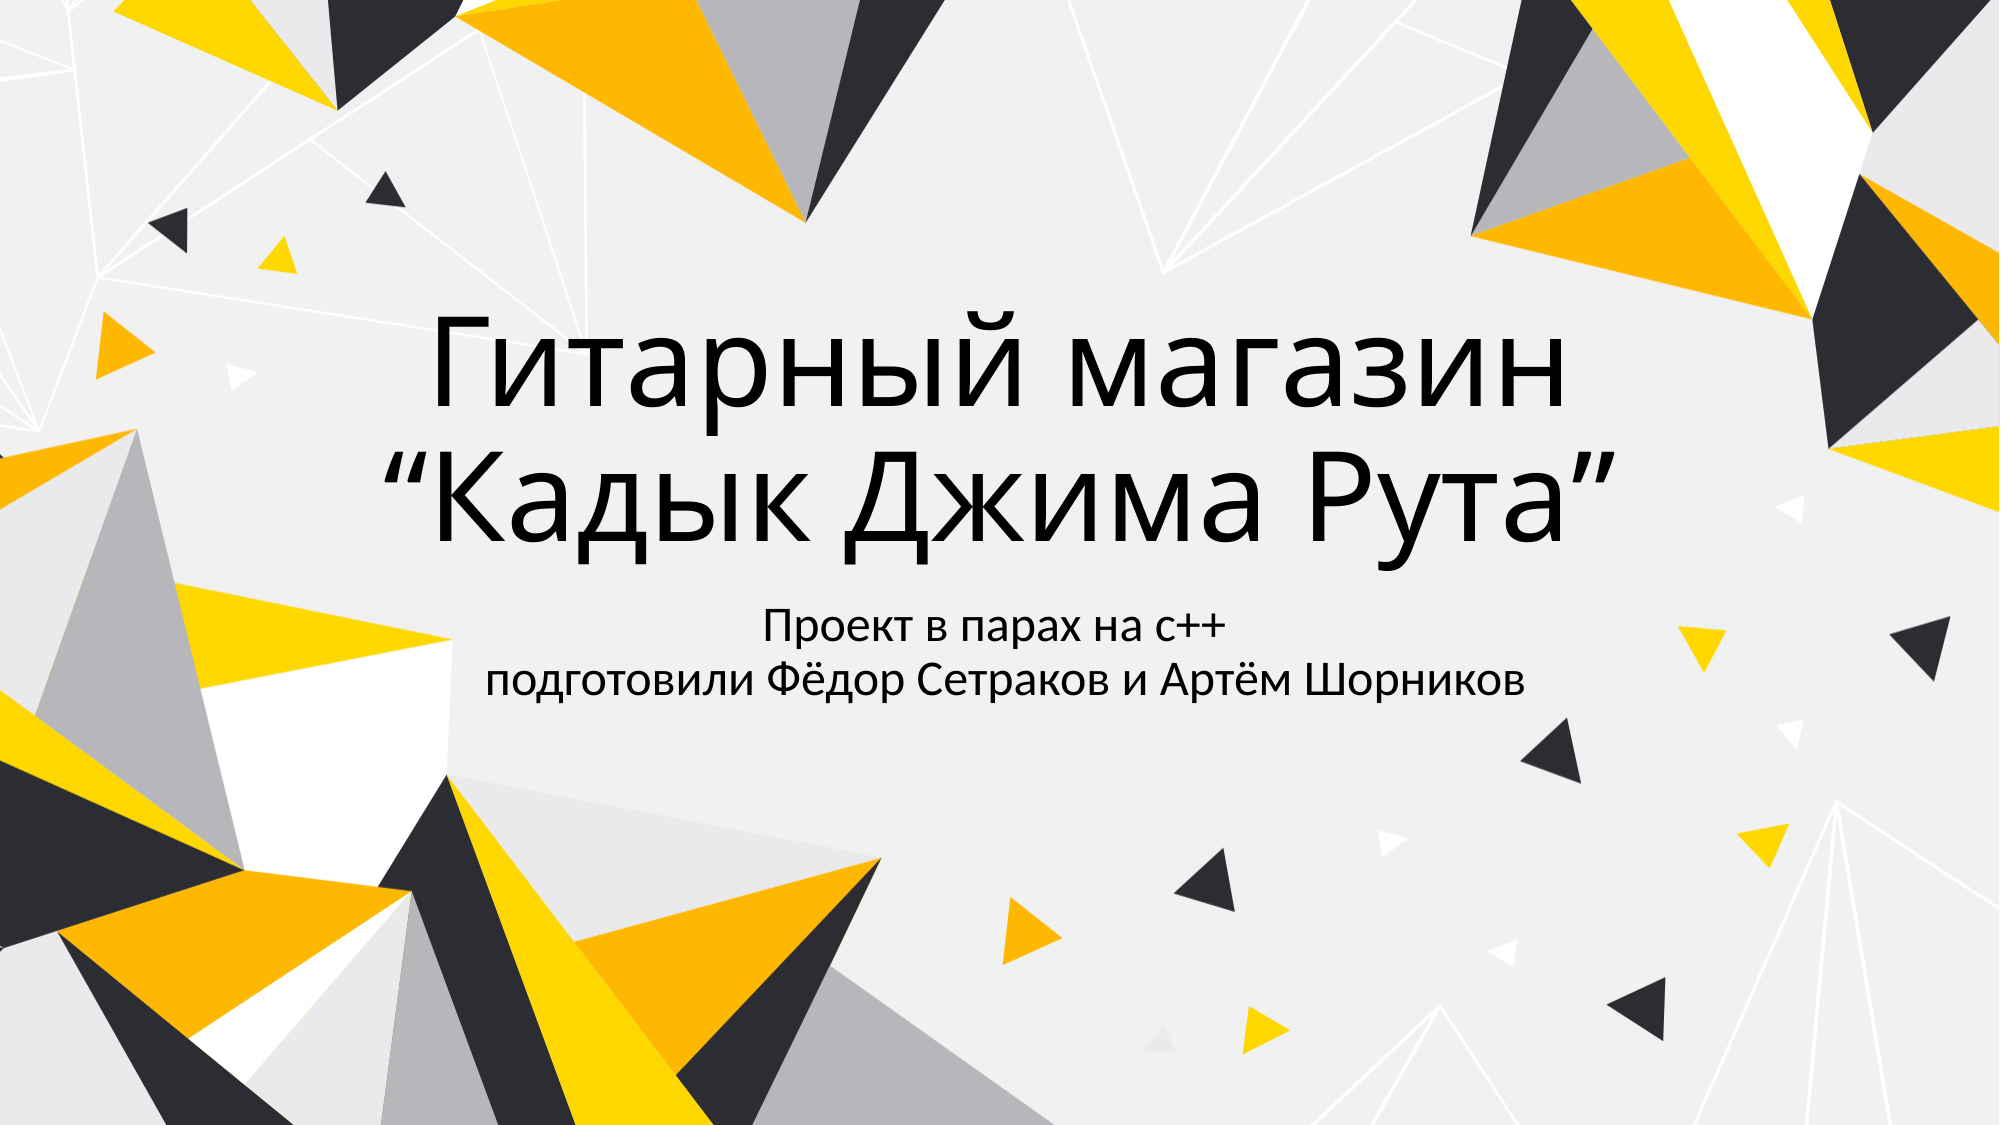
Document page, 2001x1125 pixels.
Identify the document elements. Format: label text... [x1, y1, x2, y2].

title Гитарный магазин “Кадык Джима Рута” [249, 184, 1750, 576]
picture [0, 0, 2000, 1125]
subtitle Проект в парах на c++ подготовили Фёдор Сетраков и Артём Шорников [249, 590, 1750, 863]
